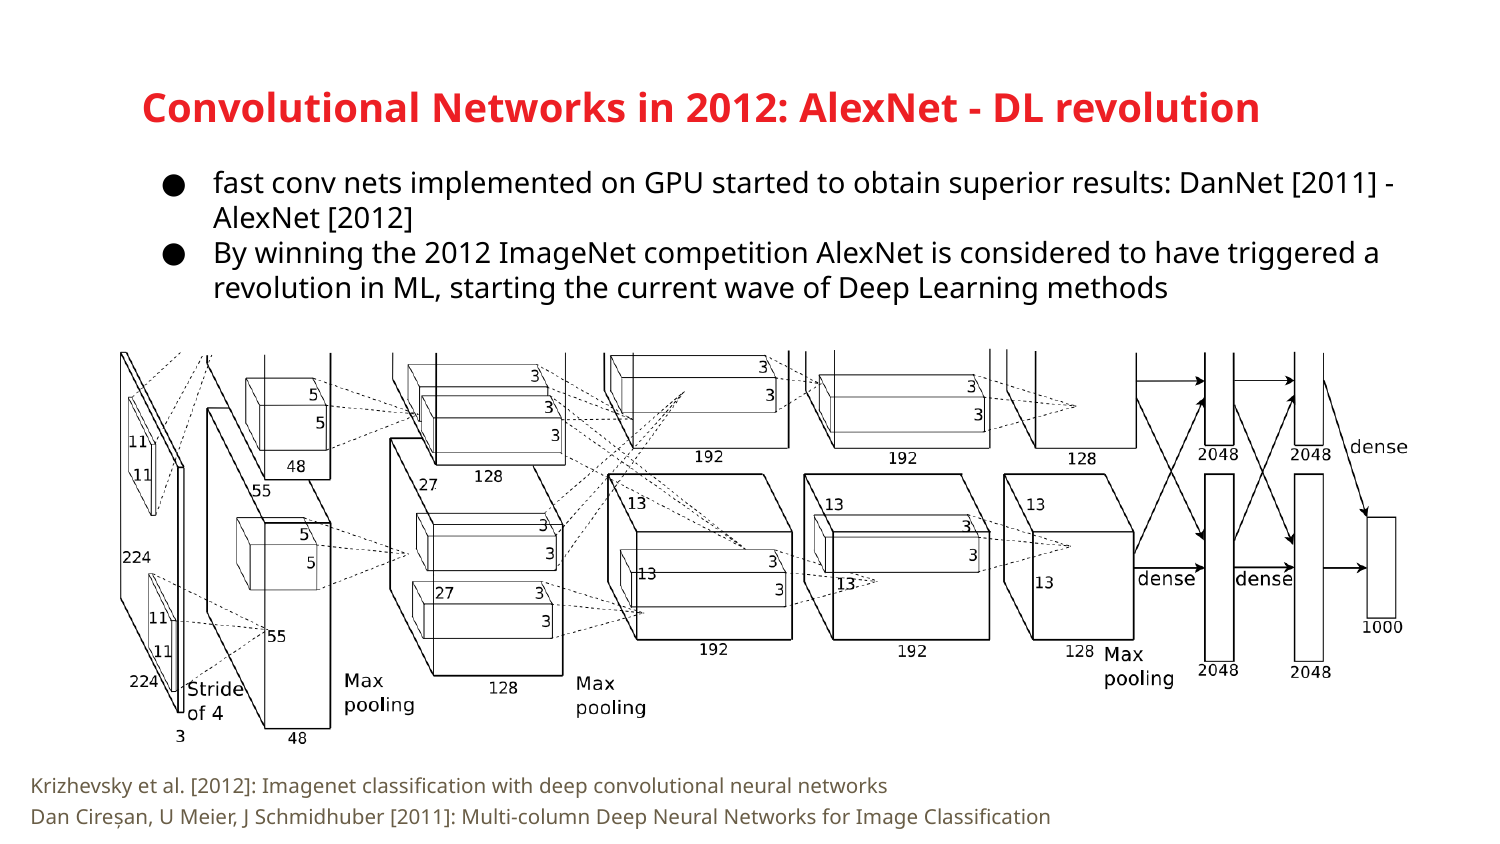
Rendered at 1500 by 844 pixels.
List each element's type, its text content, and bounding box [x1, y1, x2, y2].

text_box fast conv nets implemented on GPU started to obtain superior results: DanNet [2011] - AlexNet [2012] By winning the 2012 ImageNet competition AlexNet is considered to have triggered a revolution in ML, starting the current wave of Deep Learning methods [123, 149, 1438, 320]
picture [72, 331, 1428, 758]
title Convolutional Networks in 2012: AlexNet - DL revolution [126, 21, 1318, 146]
list Krizhevsky et al. [2012]: Imagenet classification with deep convolutional neural networks Dan Cireșan, U Meier, J Schmidhuber [2011]: Multi-column Deep Neural Networks for Image Classification [15, 757, 1398, 844]
